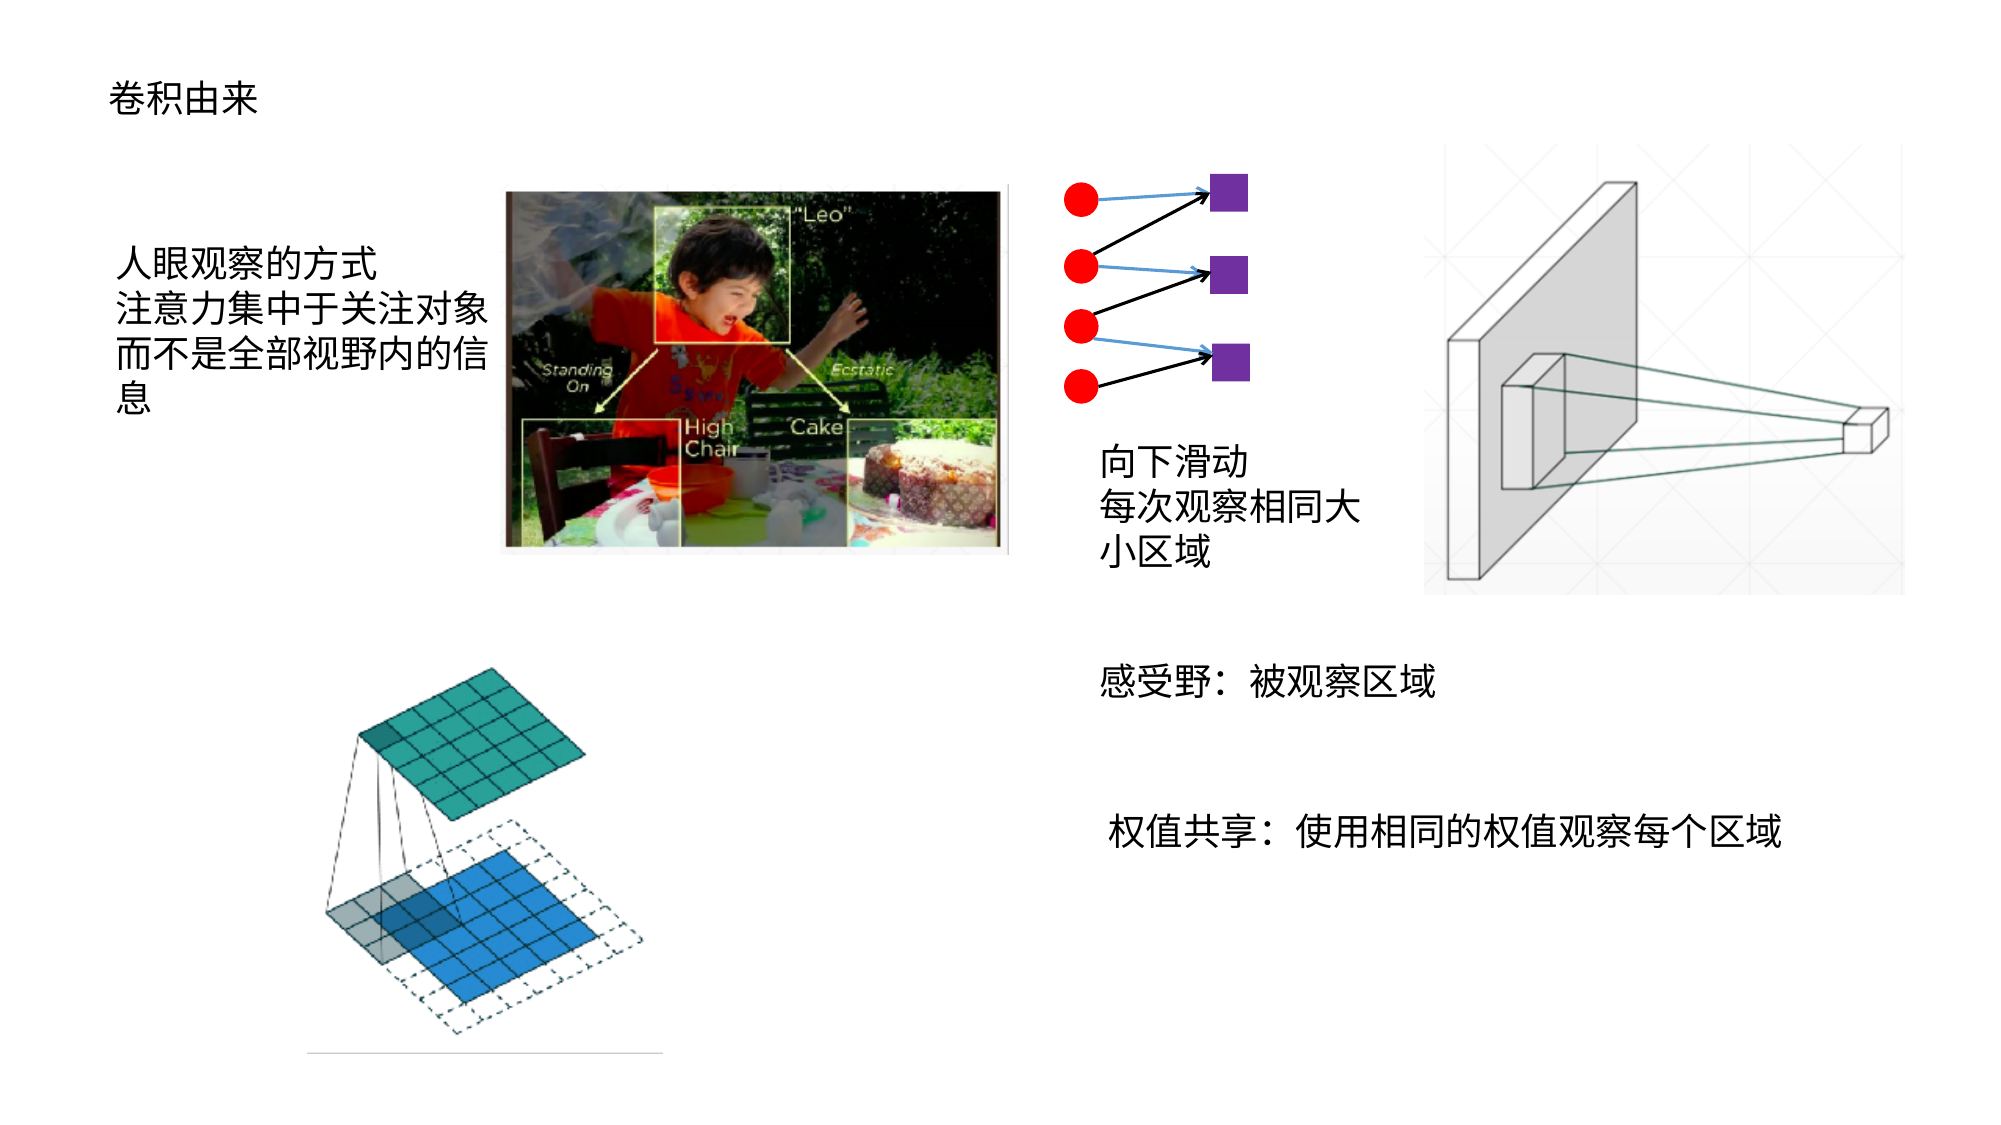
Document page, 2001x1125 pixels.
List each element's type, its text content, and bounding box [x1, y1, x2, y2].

picture [500, 184, 1010, 555]
text_box [1213, 343, 1250, 382]
text_box 人眼观察的方式 注意力集中于关注对象 而不是全部视野内的信息 [100, 232, 500, 428]
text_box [1093, 338, 1214, 353]
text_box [1093, 271, 1212, 315]
text_box [1210, 256, 1248, 294]
text_box [1063, 309, 1099, 344]
text_box [1063, 182, 1097, 217]
text_box [1210, 173, 1248, 212]
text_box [1098, 266, 1204, 271]
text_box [1098, 355, 1214, 387]
text_box [1063, 369, 1099, 404]
picture [307, 649, 663, 1055]
text_box 卷积由来 [93, 67, 518, 127]
text_box 向下滑动 每次观察相同大小区域 [1084, 430, 1412, 581]
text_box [1093, 192, 1211, 255]
text_box 感受野：被观察区域 [1084, 650, 1479, 710]
picture [1424, 144, 1905, 595]
text_box 权值共享：使用相同的权值观察每个区域 [1093, 800, 2000, 861]
text_box [1063, 249, 1099, 284]
